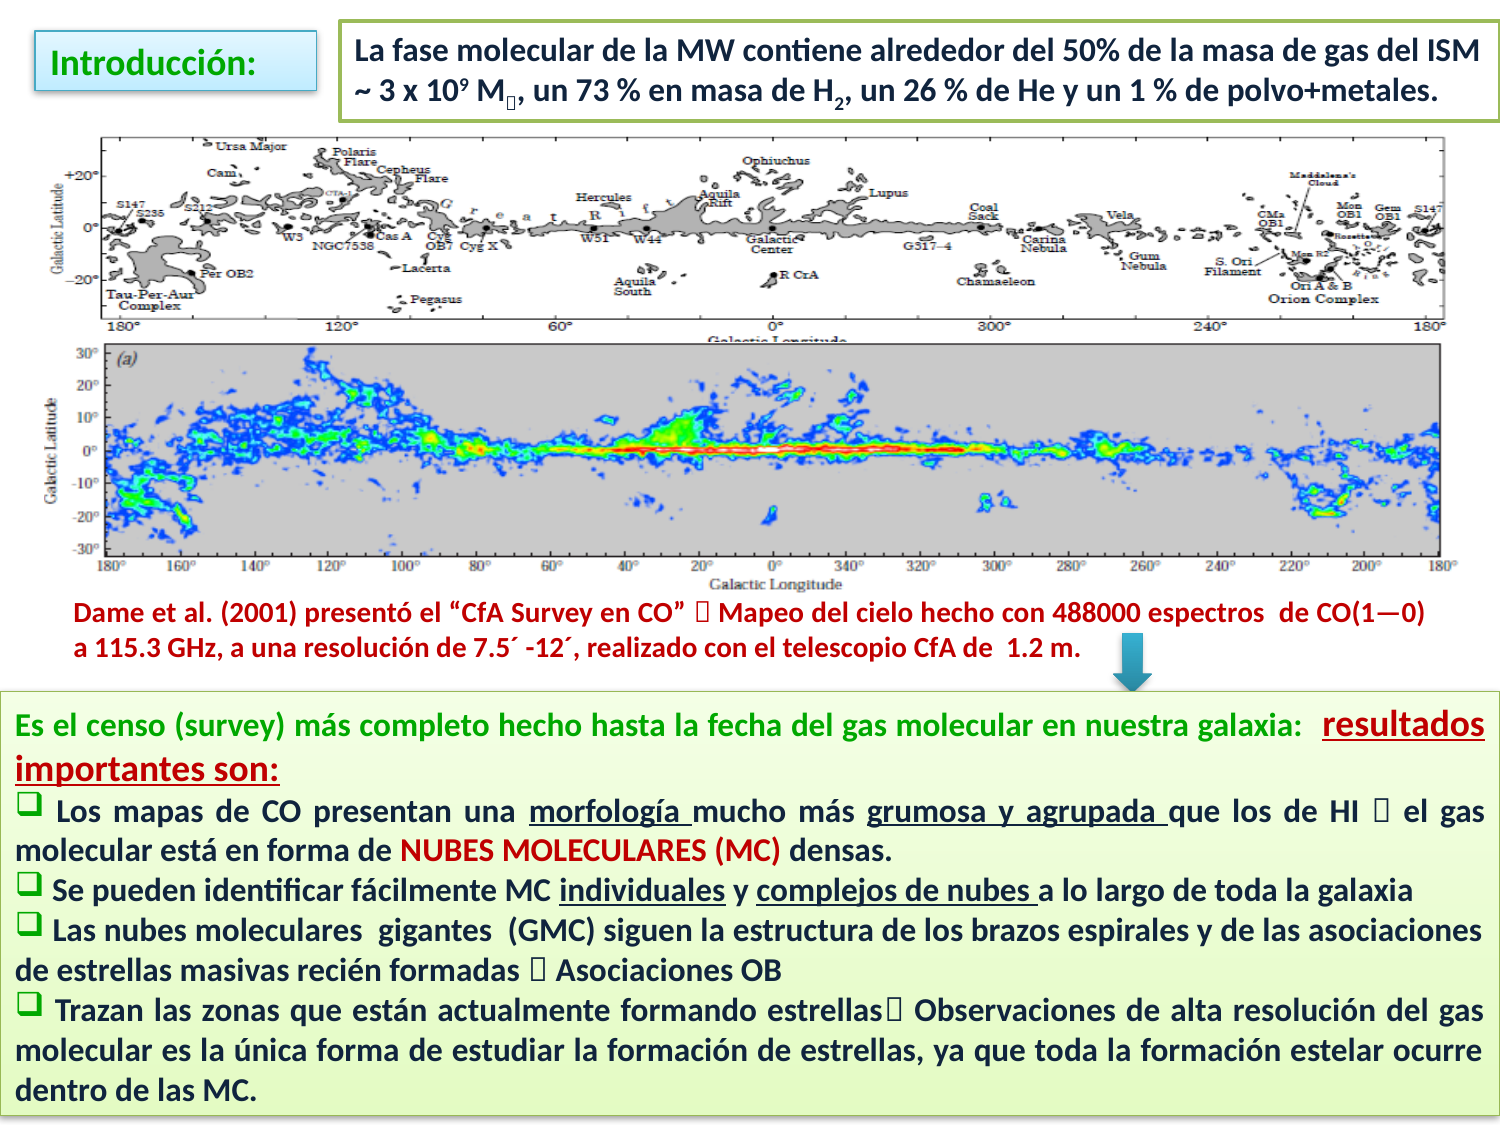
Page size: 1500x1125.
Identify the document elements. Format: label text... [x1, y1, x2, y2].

text_box La fase molecular de la MW contiene alrededor del 50% de la masa de gas del ISM ~ 3 x 109 M, un 73 % en masa de H2, un 26 % de He y un 1 % de polvo+metales. [338, 19, 1500, 123]
text_box Es el censo (survey) más completo hecho hasta la fecha del gas molecular en nuestra galaxia: resultados importantes son: Los mapas de CO presentan una morfología mucho más grumosa y agrupada que los de HI  el gas molecular está en forma de NUBES MOLECULARES (MC) densas. Se pueden identificar fácilmente MC individuales y complejos de nubes a lo largo de toda la galaxia Las nubes moleculares gigantes (GMC) siguen la estructura de los brazos espirales y de las asociaciones de estrellas masivas recién formadas  Asociaciones OB Trazan las zonas que están actualmente formando estrellas Observaciones de alta resolución del gas molecular es la única forma de estudiar la formación de estrellas, ya que toda la formación estelar ocurre dentro de las MC. [0, 691, 1500, 1116]
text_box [0, 128, 1500, 608]
text_box Introducción: [34, 30, 317, 91]
text_box [1113, 633, 1152, 689]
text_box Dame et al. (2001) presentó el “CfA Survey en CO”  Mapeo del cielo hecho con 488000 espectros de CO(1—0) a 115.3 GHz, a una resolución de 7.5´ -12´, realizado con el telescopio CfA de 1.2 m. [58, 615, 1442, 671]
